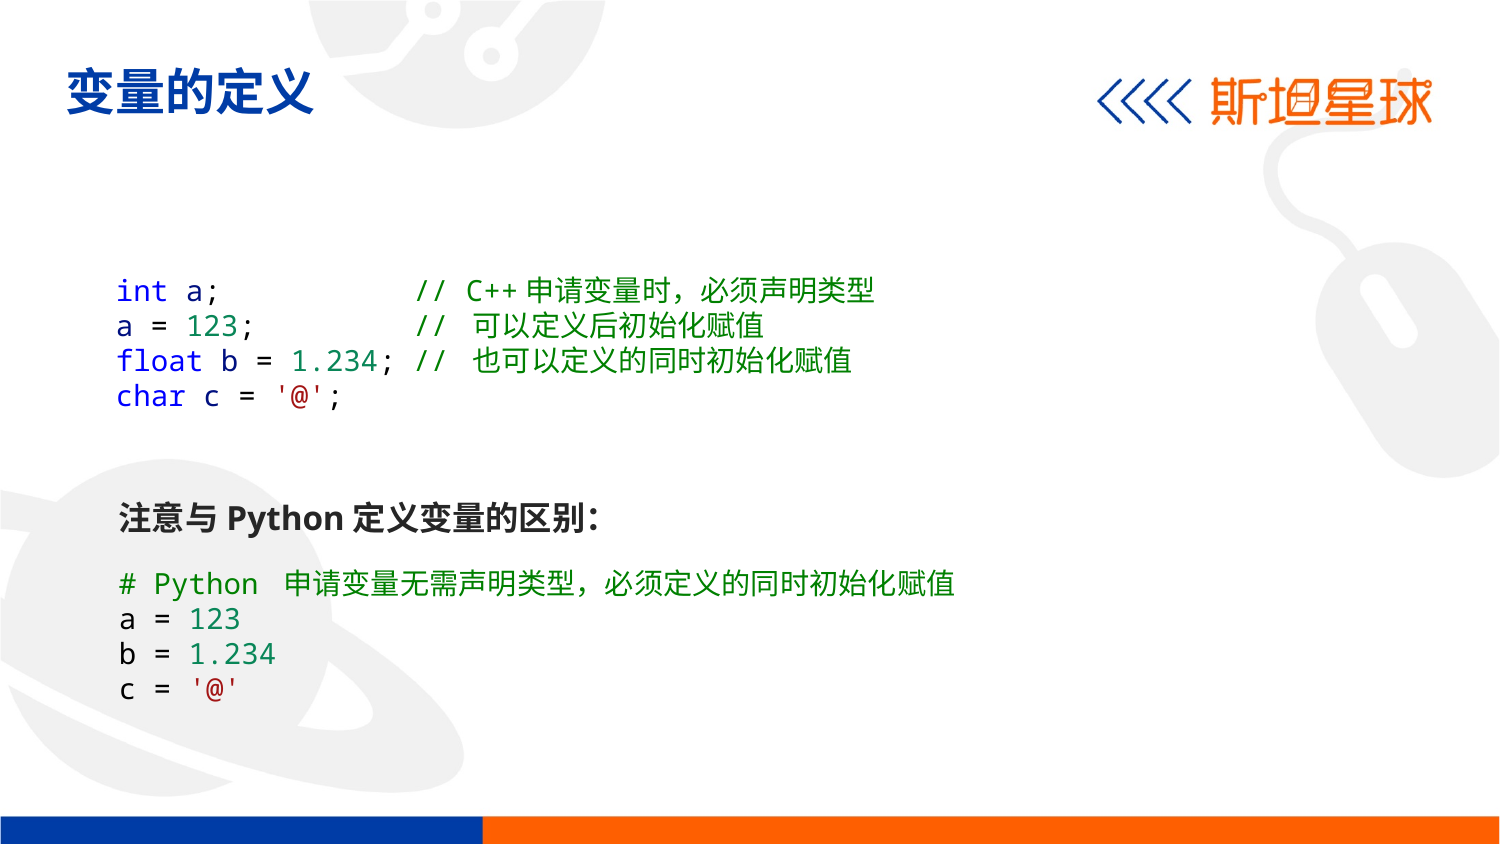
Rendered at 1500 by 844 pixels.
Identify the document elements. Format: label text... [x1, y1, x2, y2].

picture [0, 0, 1500, 844]
text_box 注意与Python定义变量的区别： [103, 469, 750, 545]
text_box # Python 申请变量无需声明类型，必须定义的同时初始化赋值 a = 123 b = 1.234 c = '@' [103, 558, 1332, 713]
text_box int a; // C++申请变量时，必须声明类型 a = 123; // 可以定义后初始化赋值 float b = 1.234; // 也可以定义的同时初始化赋值 char c = '@'; [31, 265, 1216, 420]
text_box 变量的定义 [31, 39, 1437, 151]
